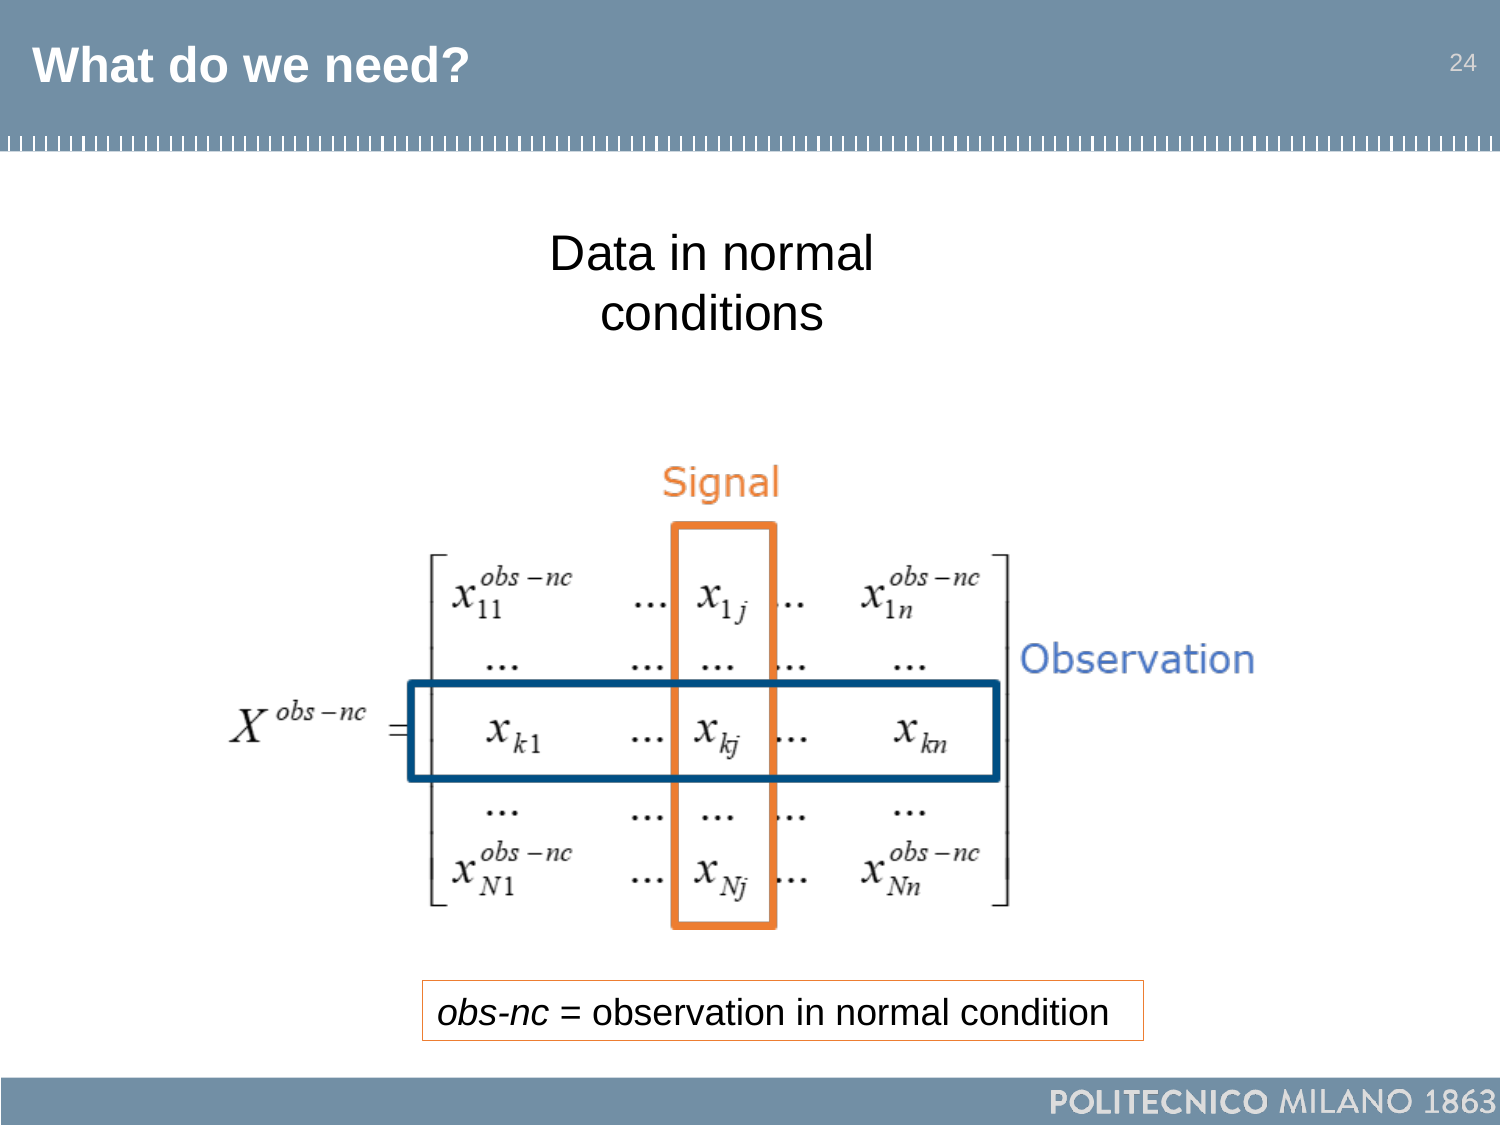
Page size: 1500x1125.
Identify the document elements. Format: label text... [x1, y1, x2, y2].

title What do we need? [17, 7, 1311, 126]
picture [220, 445, 1280, 930]
text_box Data in normal conditions [431, 213, 994, 349]
slide_number 24 [1428, 32, 1493, 92]
text_box obs-nc = observation in normal condition [422, 980, 1144, 1041]
